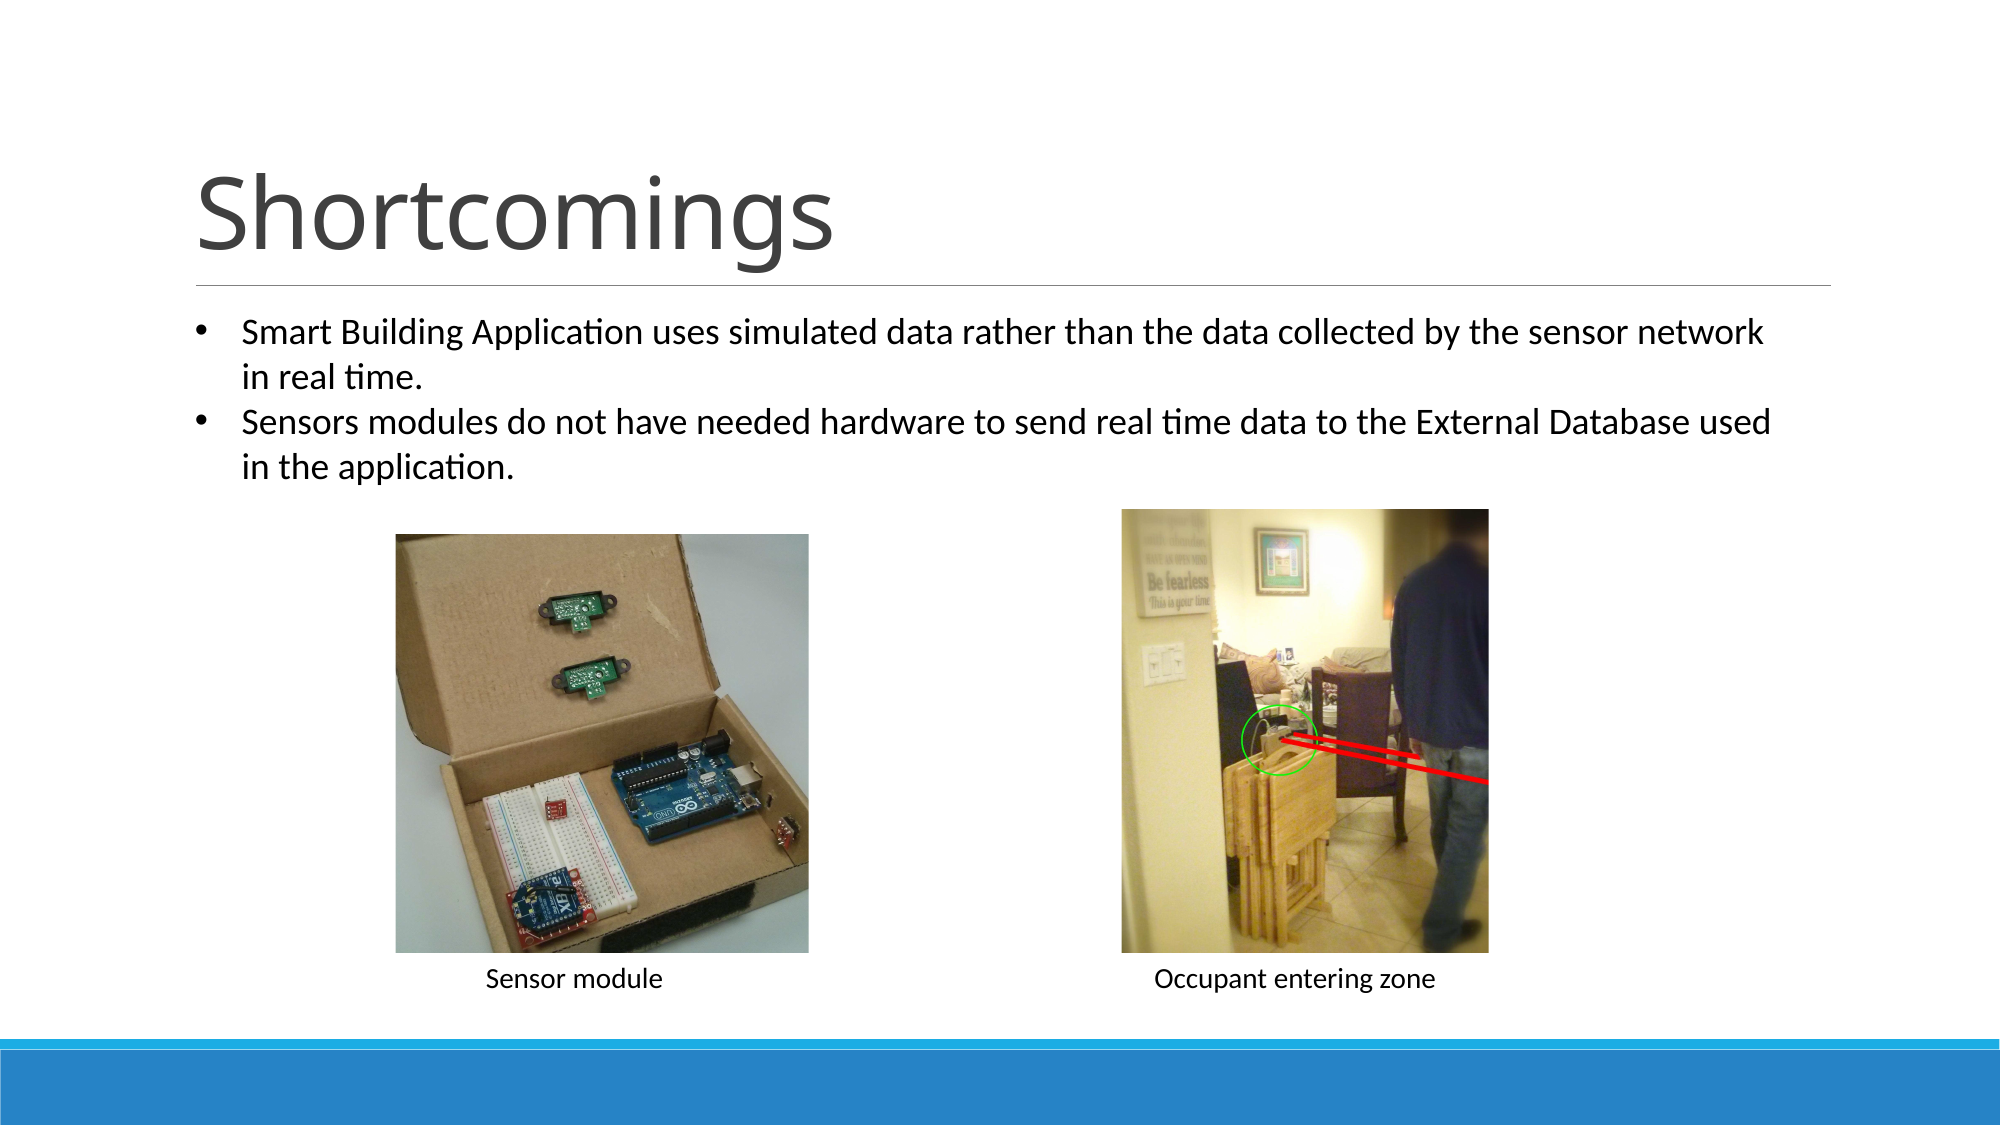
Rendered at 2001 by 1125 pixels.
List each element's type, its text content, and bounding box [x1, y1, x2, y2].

picture [395, 533, 810, 953]
text_box Smart Building Application uses simulated data rather than the data collected by the sensor network in real time. Sensors modules do not have needed hardware to send real time data to the External Database used in the application. [180, 299, 1793, 494]
text_box Occupant entering zone [1139, 961, 1471, 1003]
text_box Sensor module [471, 961, 733, 1003]
title Shortcomings [180, 94, 1830, 278]
picture [1121, 508, 1490, 953]
